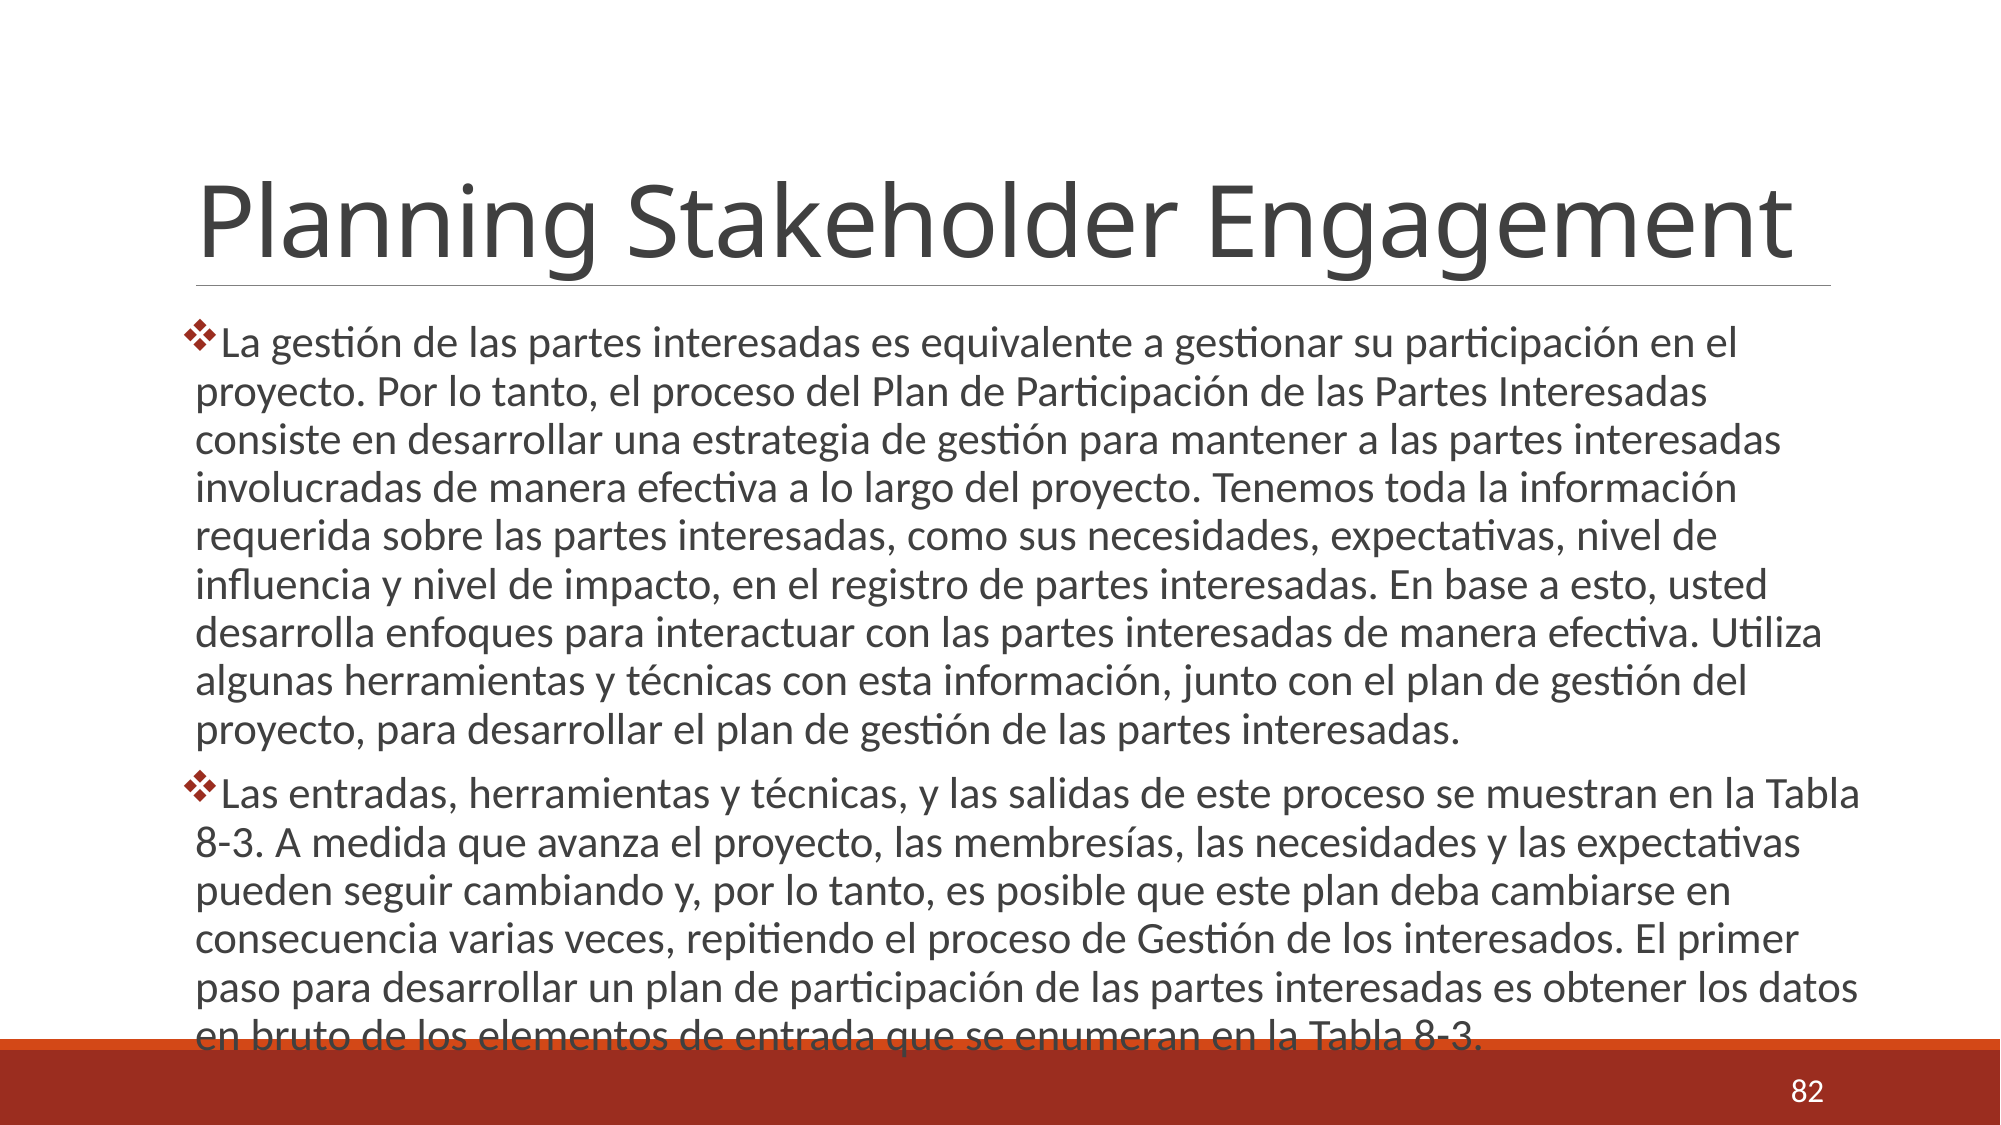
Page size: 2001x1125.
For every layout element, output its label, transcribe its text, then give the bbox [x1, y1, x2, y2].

list La gestión de las partes interesadas es equivalente a gestionar su participación en el proyecto. Por lo tanto, el proceso del Plan de Participación de las Partes Interesadas consiste en desarrollar una estrategia de gestión para mantener a las partes interesadas involucradas de manera efectiva a lo largo del proyecto. Tenemos toda la información requerida sobre las partes interesadas, como sus necesidades, expectativas, nivel de influencia y nivel de impacto, en el registro de partes interesadas. En base a esto, usted desarrolla enfoques para interactuar con las partes interesadas de manera efectiva. Utiliza algunas herramientas y técnicas con esta información, junto con el plan de gestión del proyecto, para desarrollar el plan de gestión de las partes interesadas. Las entradas, herramientas y técnicas, y las salidas de este proceso se muestran en la Tabla 8-3. A medida que avanza el proyecto, las membresías, las necesidades y las expectativas pueden seguir cambiando y, por lo tanto, es posible que este plan deba cambiarse en consecuencia varias veces, repitiendo el proceso de Gestión de los interesados. El primer paso para desarrollar un plan de participación de las partes interesadas es obtener los datos en bruto de los elementos de entrada que se enumeran en la Tabla 8-3. [180, 311, 1864, 1060]
title Planning Stakeholder Engagement [180, 47, 1830, 285]
slide_number 82 [1624, 1059, 1840, 1120]
